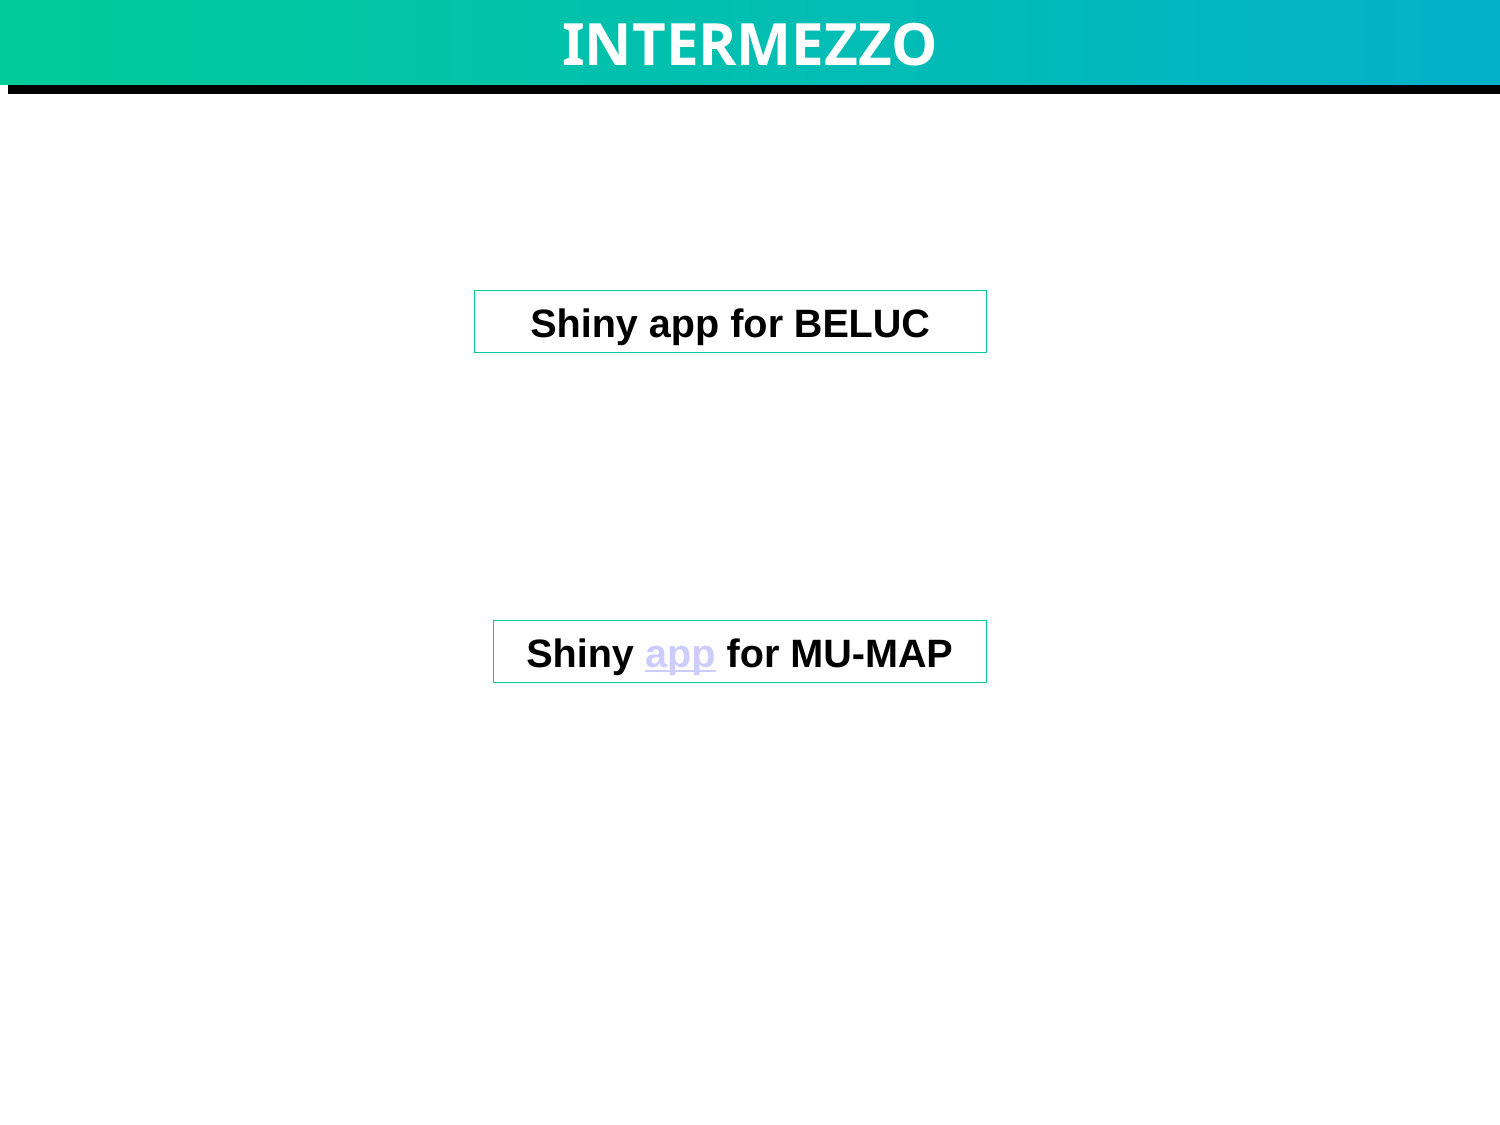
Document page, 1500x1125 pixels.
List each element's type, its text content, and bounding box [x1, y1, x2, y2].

text_box Shiny app for MU-MAP [493, 620, 987, 683]
title INTERMEZZO [0, 0, 1500, 86]
text_box Shiny app for BELUC [474, 290, 987, 353]
